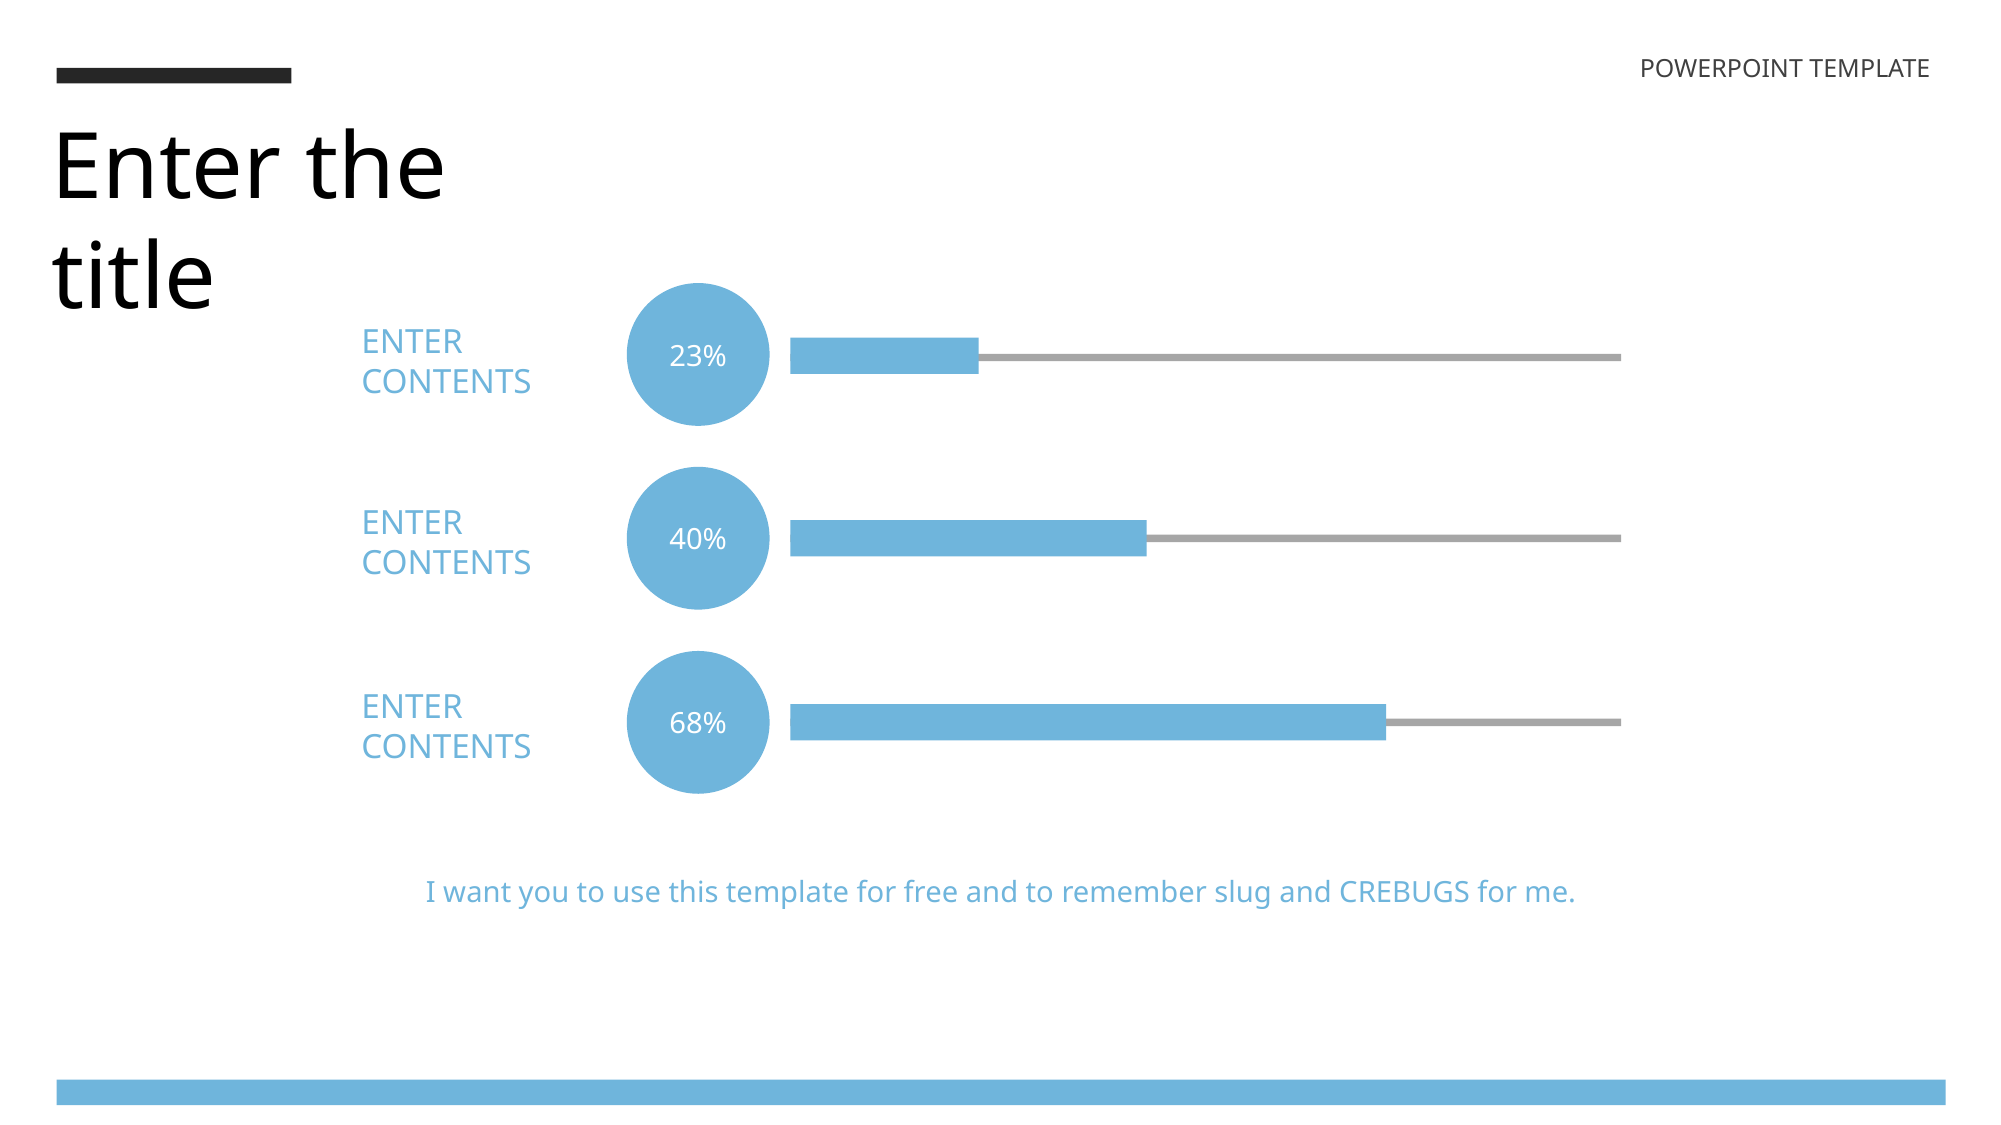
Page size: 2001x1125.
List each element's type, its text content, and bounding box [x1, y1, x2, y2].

text_box ENTER CONTENTS [346, 494, 606, 589]
text_box 68% [625, 649, 771, 795]
text_box 23% [625, 282, 771, 427]
text_box [789, 519, 1148, 557]
text_box [789, 337, 980, 375]
text_box 40% [625, 465, 771, 611]
text_box [55, 67, 292, 84]
text_box [789, 703, 1387, 741]
text_box [980, 353, 1622, 362]
text_box ENTER CONTENTS [346, 312, 606, 408]
text_box ENTER CONTENTS [346, 678, 606, 773]
text_box [55, 1079, 1947, 1106]
text_box I want you to use this template for free and to remember slug and CREBUGS for me. [355, 865, 1648, 916]
text_box Enter the title [36, 99, 644, 335]
text_box [1148, 534, 1622, 543]
text_box POWERPOINT TEMPLATE [1556, 45, 1946, 90]
text_box [1387, 718, 1622, 727]
